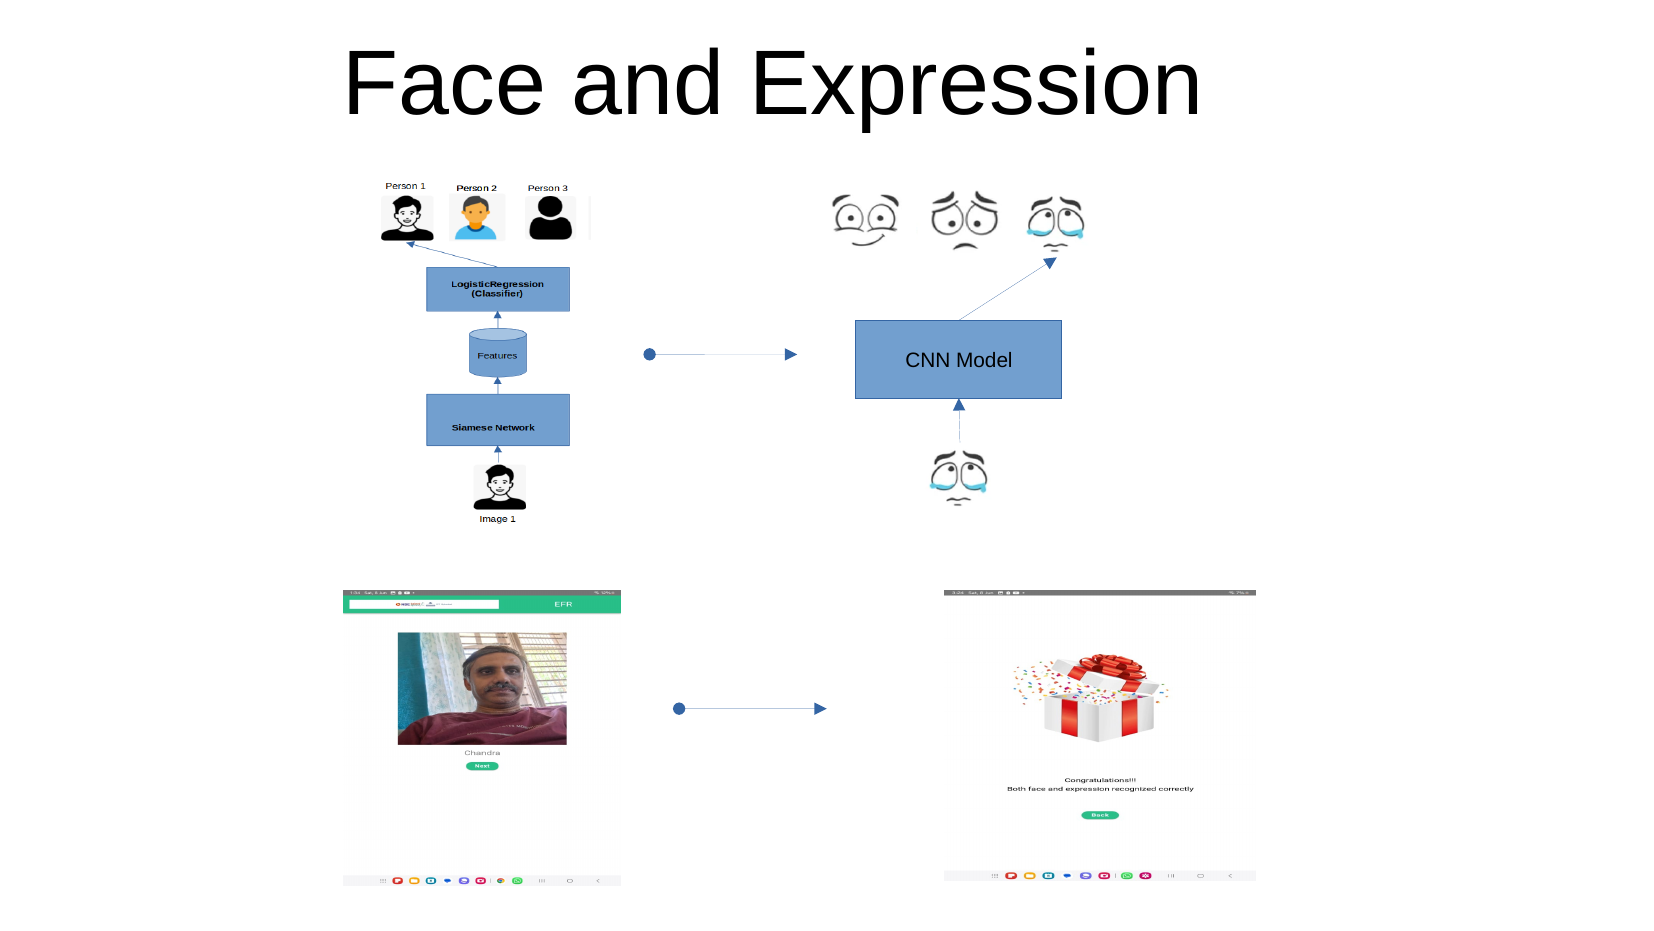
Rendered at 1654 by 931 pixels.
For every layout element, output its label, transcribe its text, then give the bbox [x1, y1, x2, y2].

picture [342, 590, 621, 886]
picture [374, 176, 592, 532]
text_box [643, 348, 798, 361]
title Face and Expression [29, 0, 1518, 156]
picture [915, 442, 1005, 512]
picture [944, 590, 1256, 881]
picture [826, 176, 1102, 258]
text_box [672, 702, 827, 715]
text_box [958, 257, 1058, 321]
text_box CNN Model [855, 320, 1062, 399]
